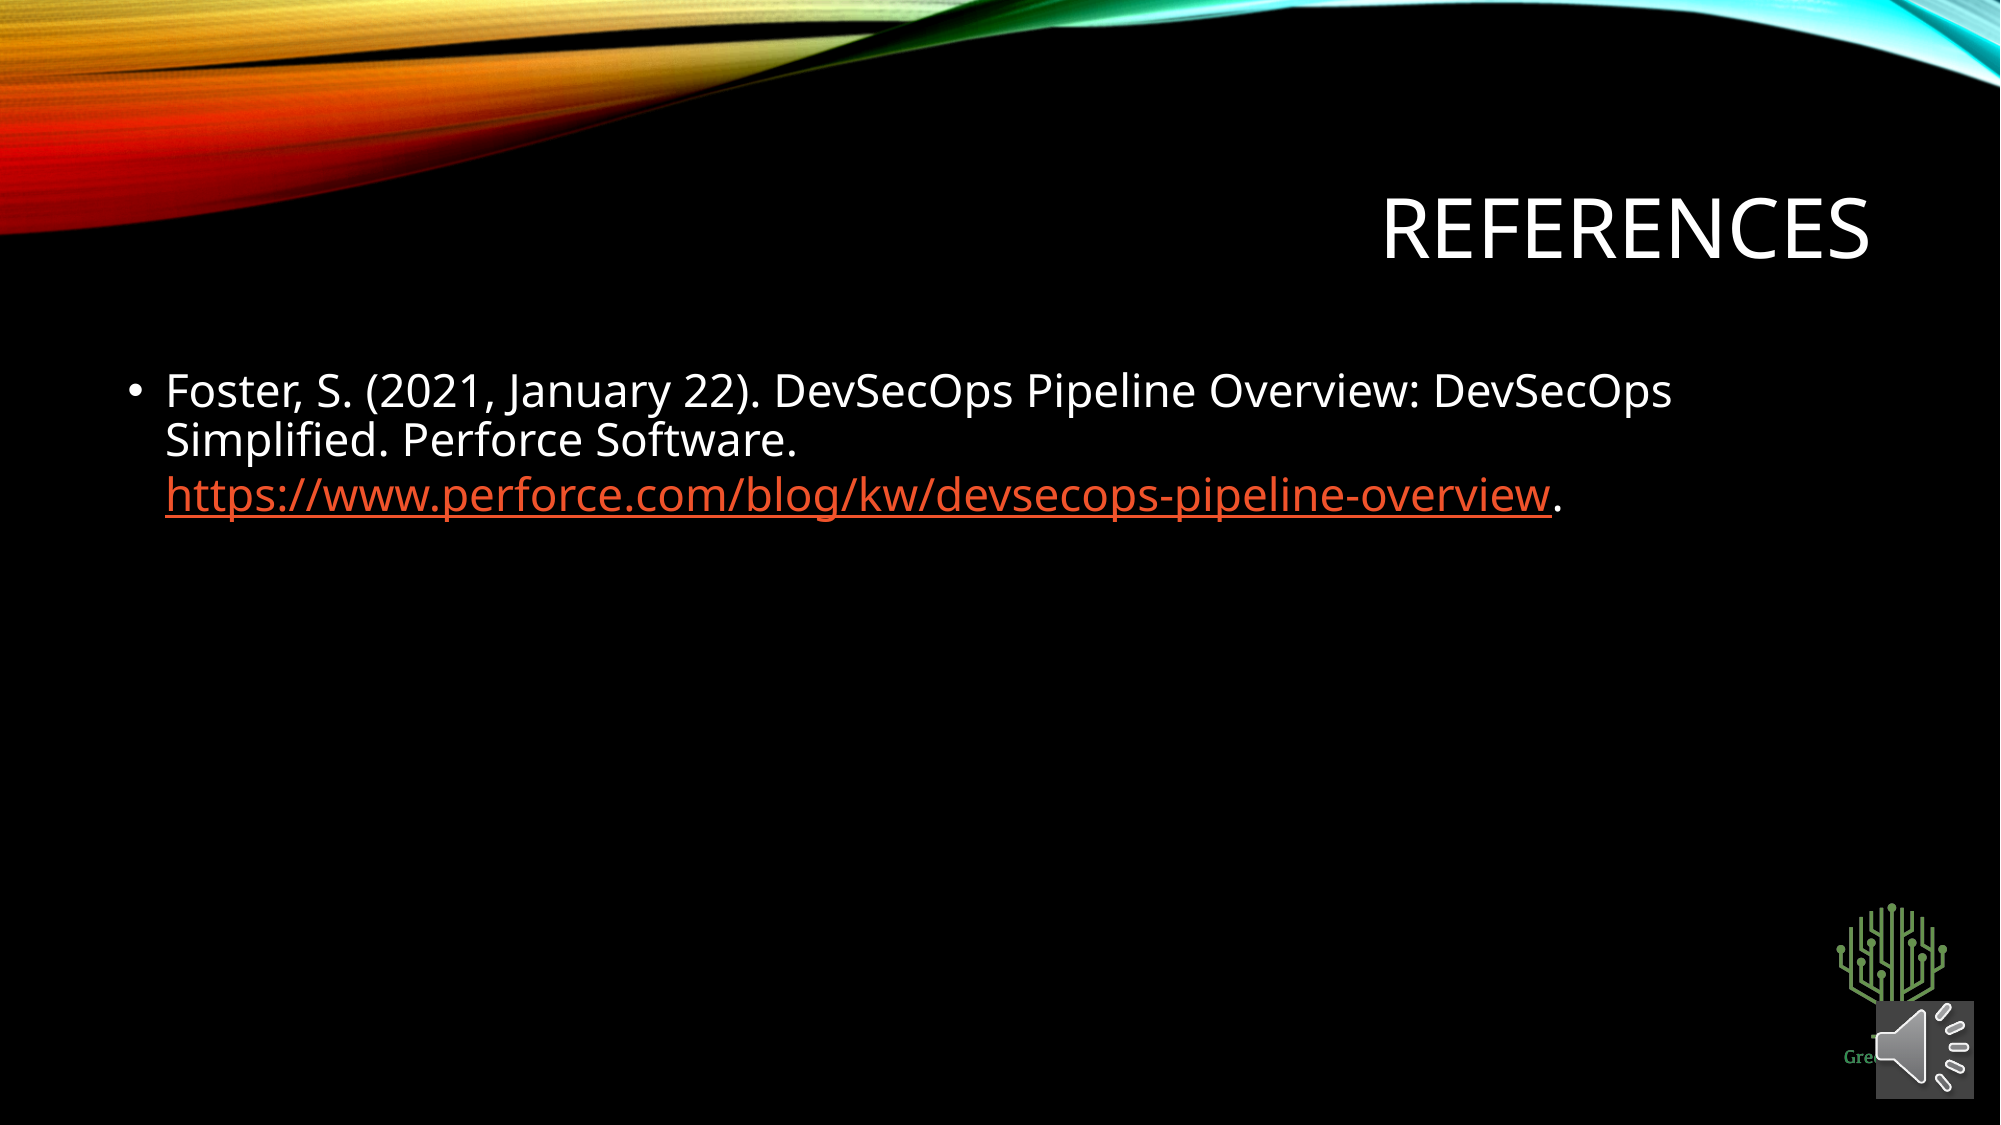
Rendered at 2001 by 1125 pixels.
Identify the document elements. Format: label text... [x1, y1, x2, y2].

title REFERENCES [474, 125, 1888, 338]
picture [1817, 892, 1976, 1101]
picture [0, 0, 2000, 237]
list Foster, S. (2021, January 22). DevSecOps Pipeline Overview: DevSecOps Simplified. Perforce Software. https://www.perforce.com/blog/kw/devsecops-pipeline-overview. [112, 360, 1888, 1021]
